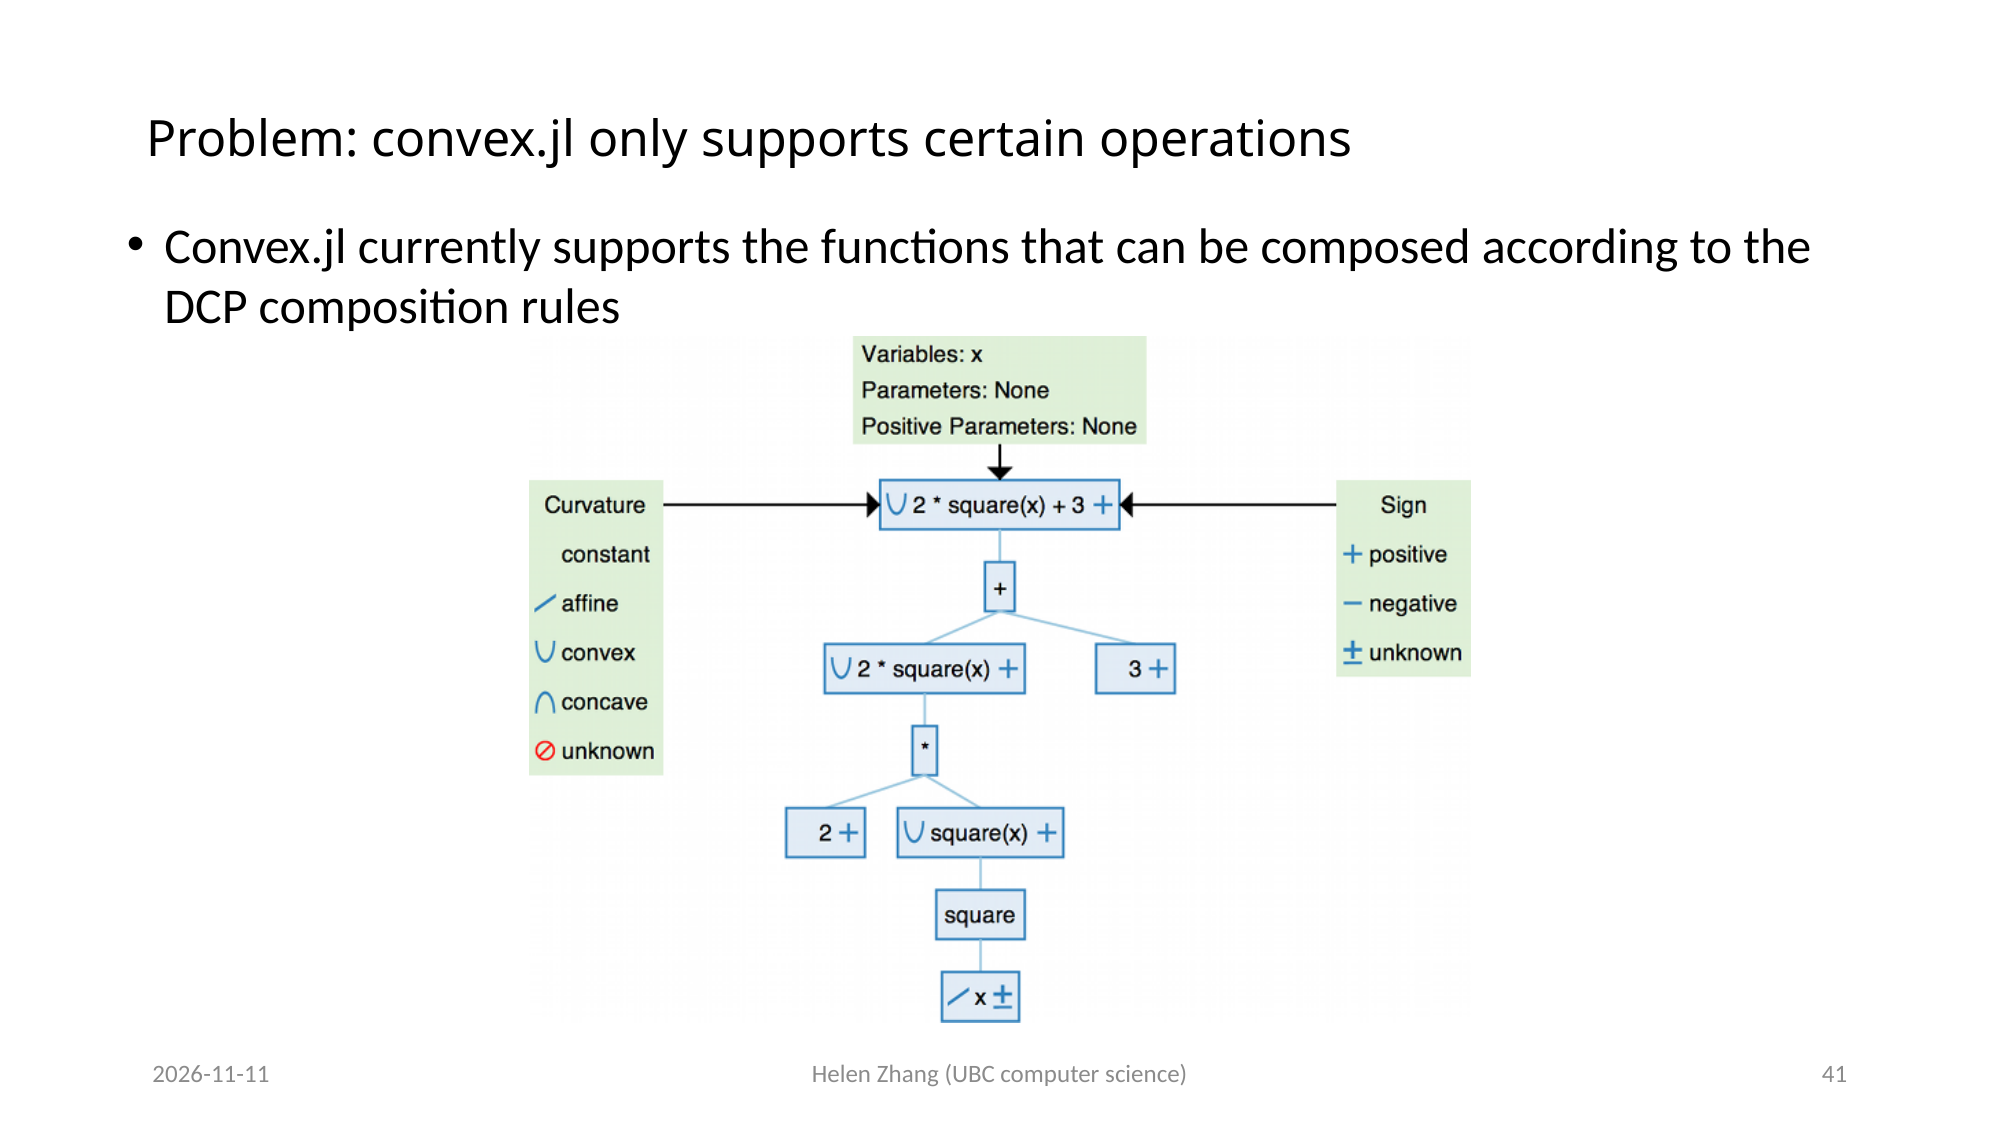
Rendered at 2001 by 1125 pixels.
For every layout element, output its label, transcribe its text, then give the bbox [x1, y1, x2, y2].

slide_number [137, 1042, 588, 1103]
list Convex.jl currently supports the functions that can be composed according to the DCP composition rules [111, 205, 1837, 974]
footer Helen Zhang (UBC computer science) [662, 1042, 1338, 1103]
picture [529, 336, 1471, 1024]
title Problem: convex.jl only supports certain operations [131, 74, 1857, 206]
slide_number 41 [1412, 1042, 1863, 1103]
